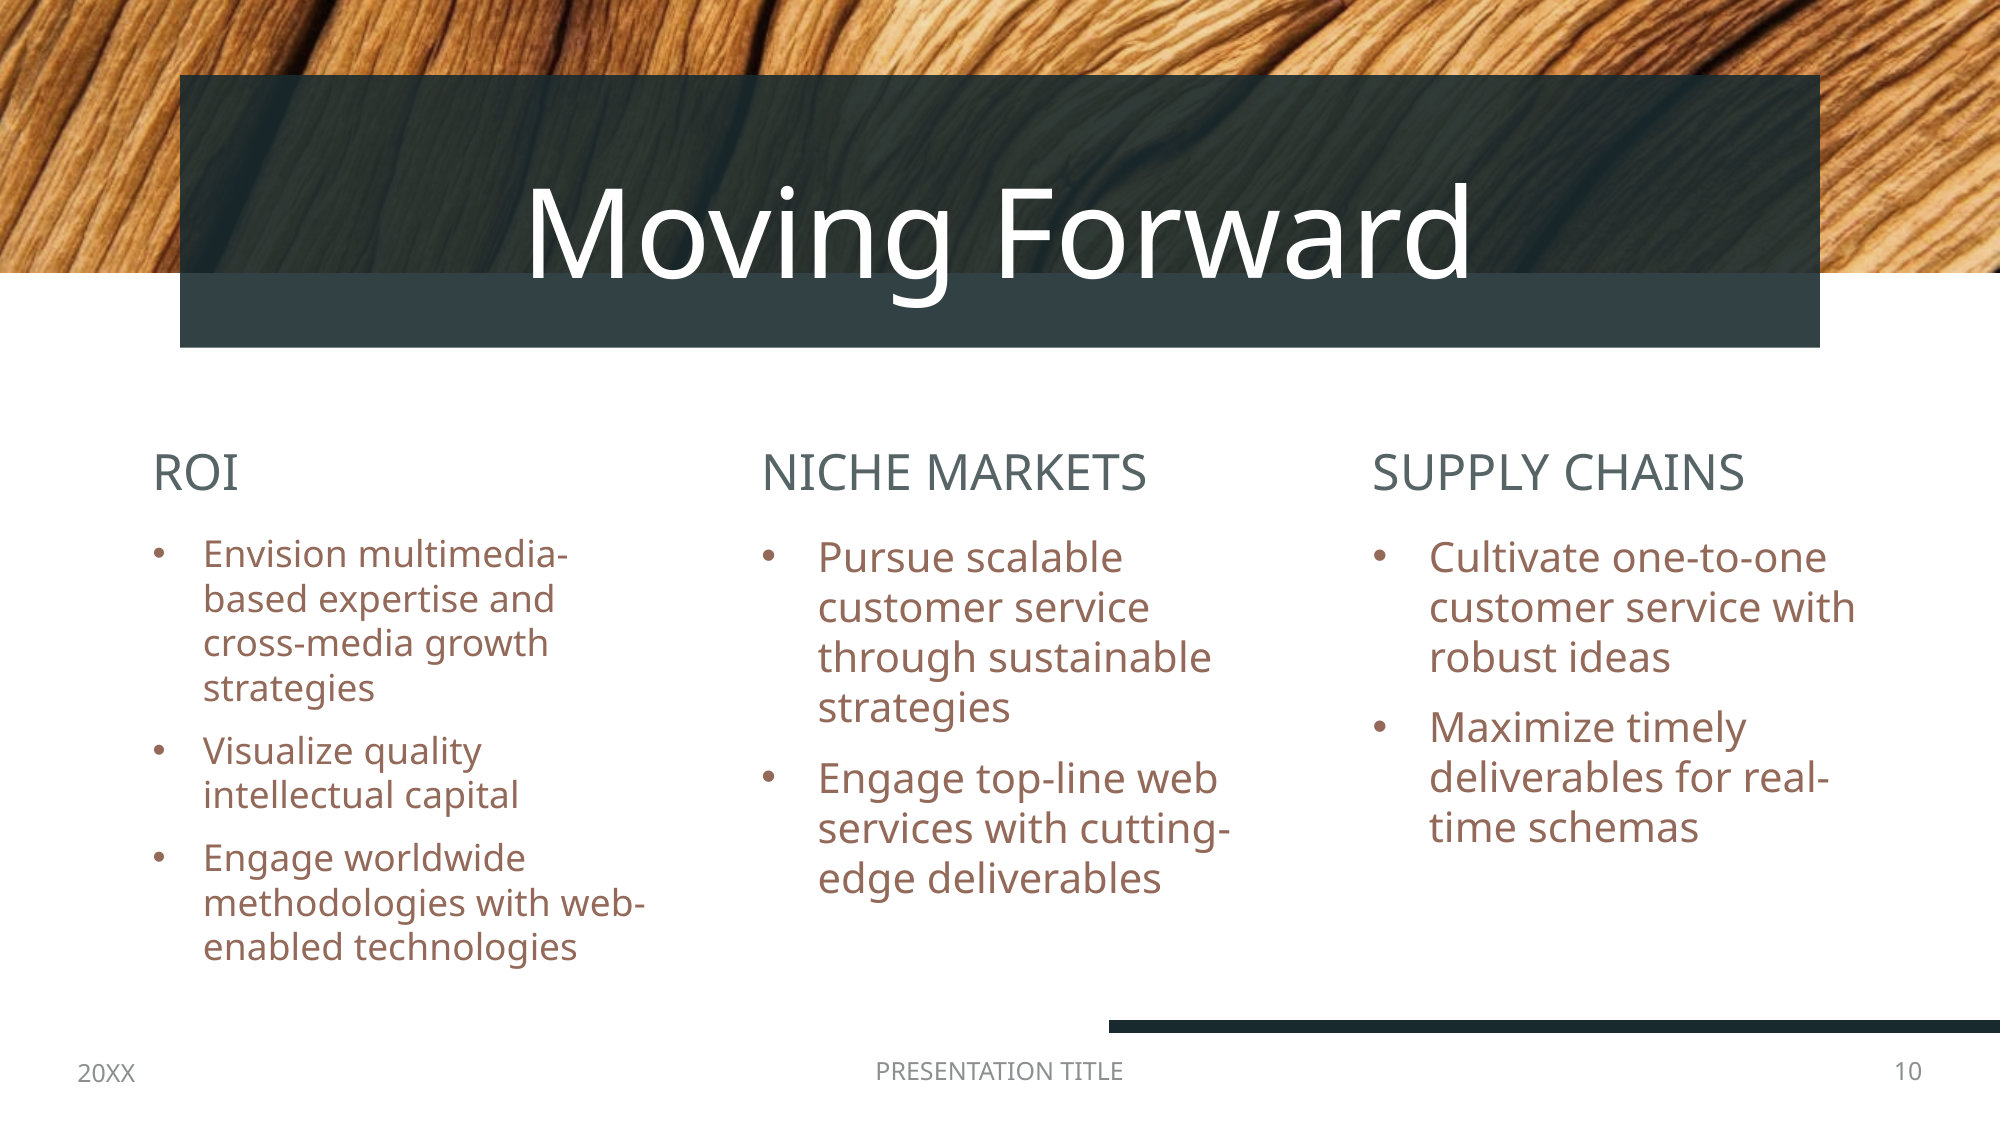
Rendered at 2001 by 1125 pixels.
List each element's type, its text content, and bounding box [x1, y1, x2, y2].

slide_number 10 [1757, 1042, 1938, 1103]
list ROI [137, 407, 664, 509]
list NICHE MARKETS [746, 407, 1275, 509]
list Pursue scalable customer service through sustainable strategies Engage top-line web services with cutting-edge deliverables [746, 522, 1275, 987]
slide_number 20XX [62, 1042, 513, 1103]
list SUPPLY CHAINS [1357, 407, 1886, 509]
list Cultivate one-to-one customer service with robust ideas Maximize timely deliverables for real-time schemas [1357, 522, 1886, 987]
picture [0, 0, 2000, 273]
footer Presentation title [662, 1042, 1338, 1103]
list Envision multimedia-based expertise and cross-media growth strategies Visualize quality intellectual capital Engage worldwide methodologies with web-enabled technologies [137, 522, 664, 987]
title Moving Forward [180, 273, 1820, 348]
